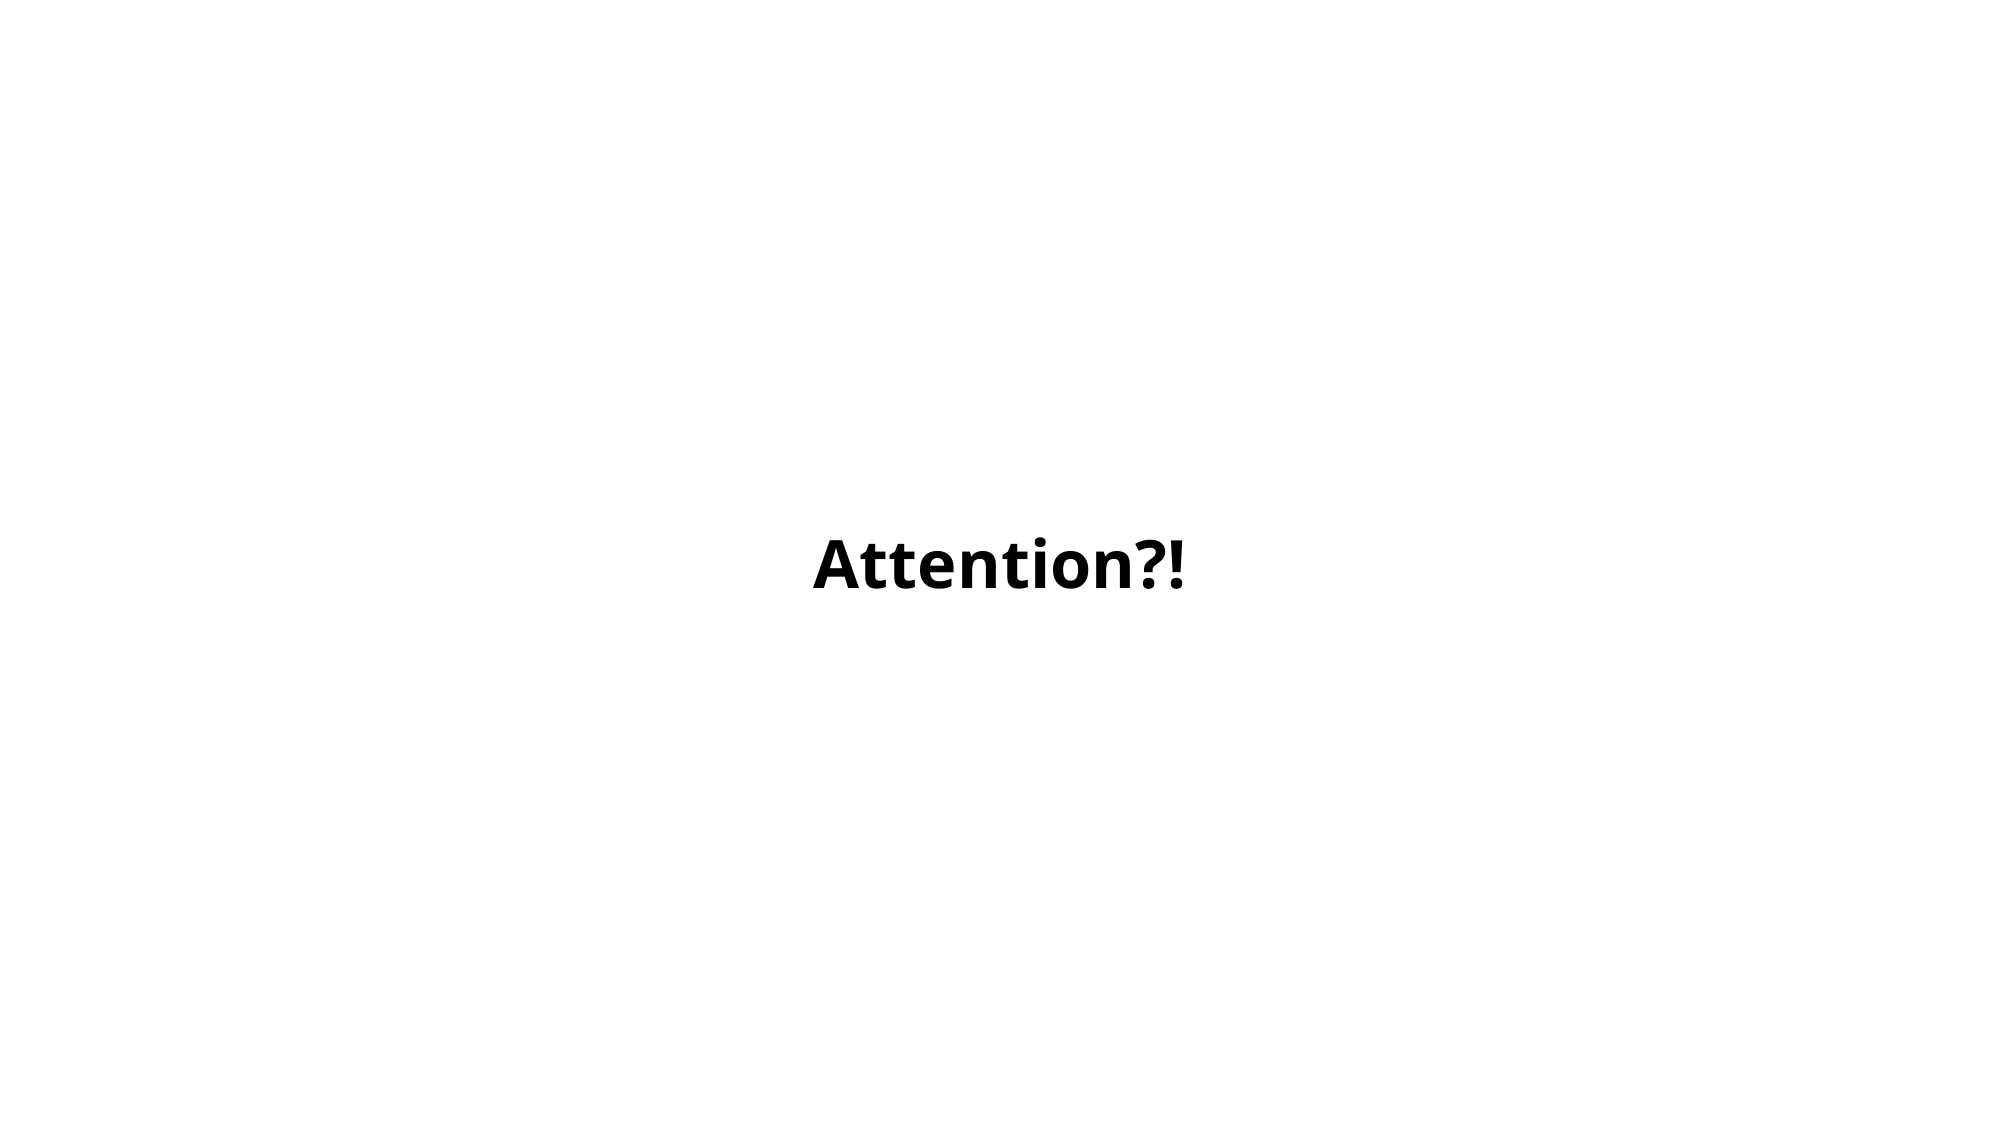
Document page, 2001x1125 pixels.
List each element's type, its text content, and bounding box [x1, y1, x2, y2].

text_box Attention?! [799, 514, 1201, 610]
